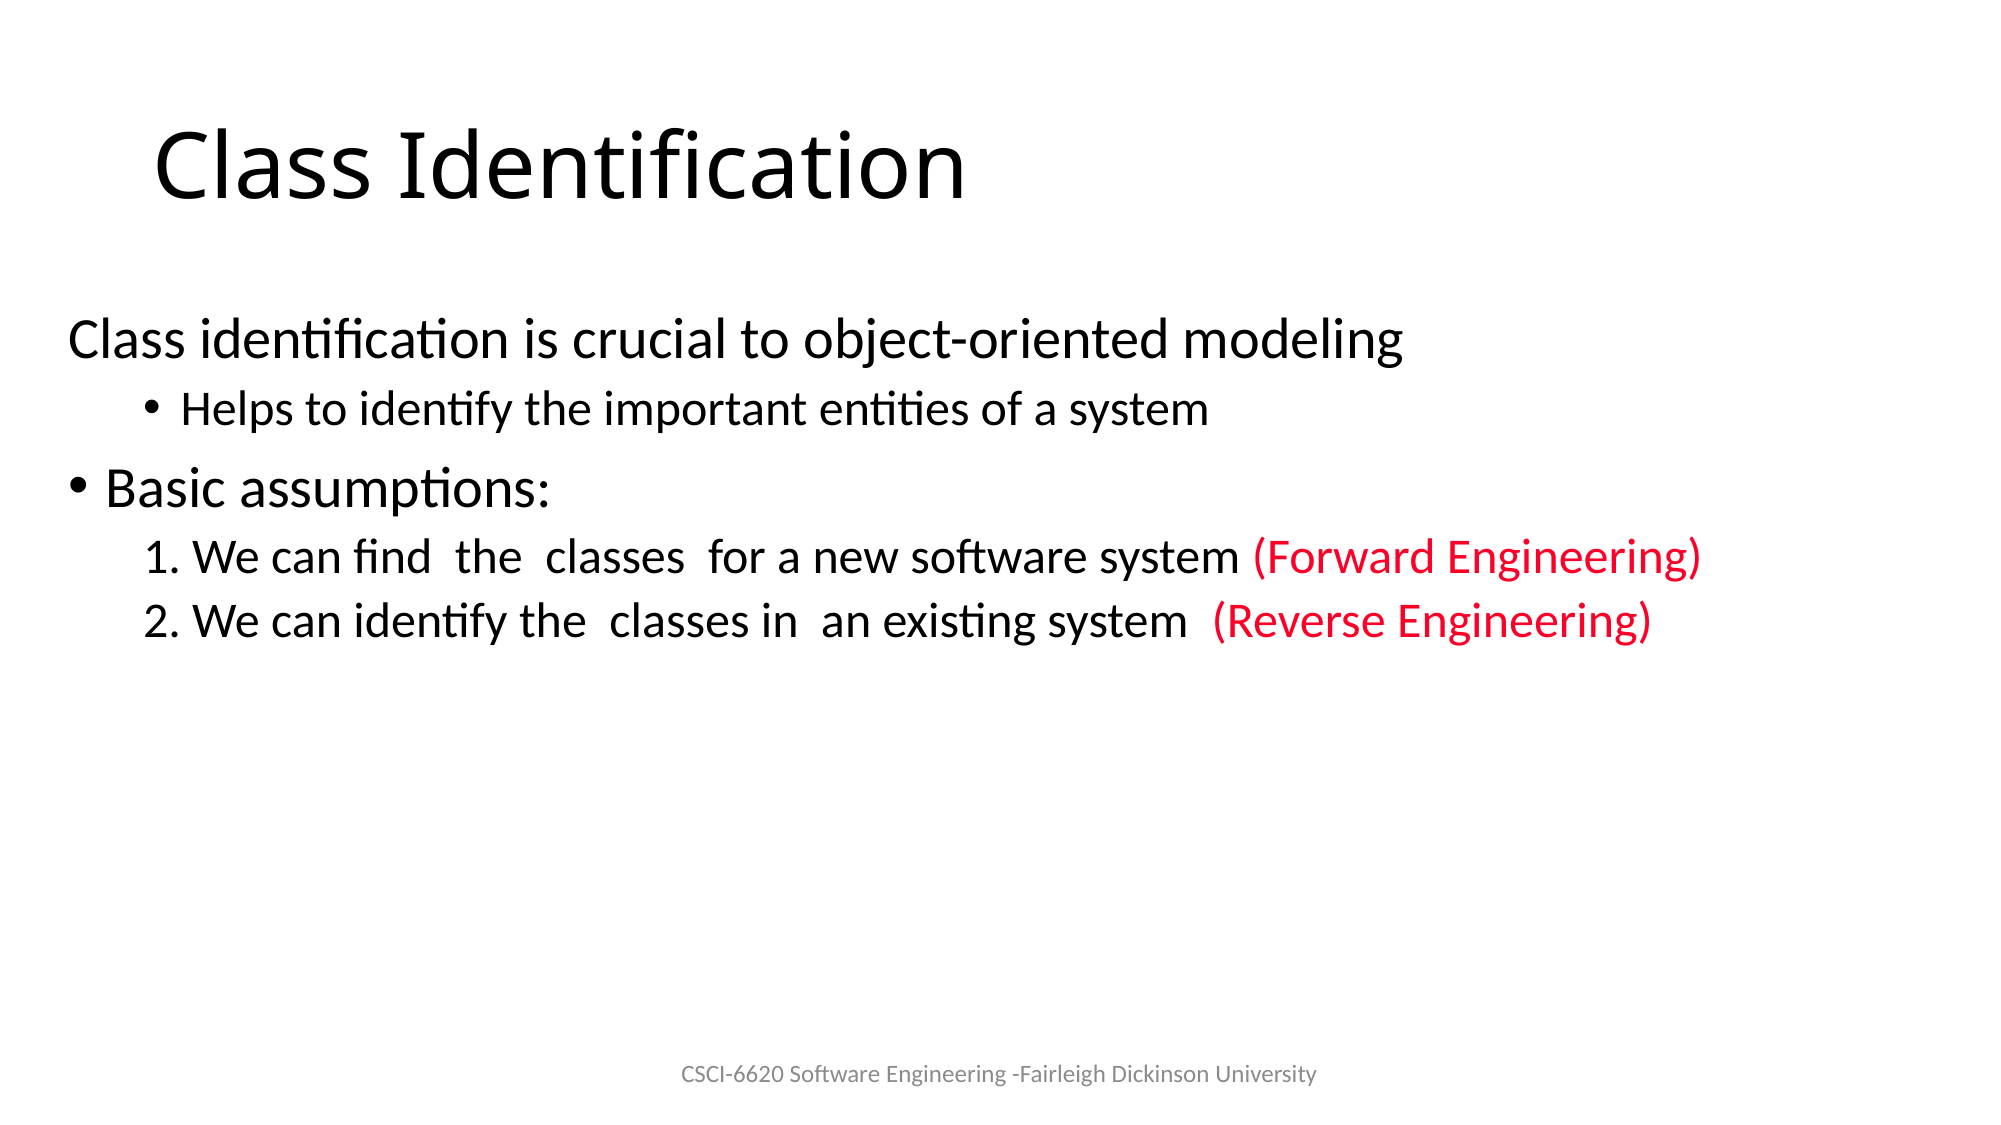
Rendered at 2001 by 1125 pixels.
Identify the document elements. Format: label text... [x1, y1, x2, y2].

footer CSCI-6620 Software Engineering -Fairleigh Dickinson University [662, 1042, 1338, 1103]
list Class identification is crucial to object-oriented modeling Helps to identify the important entities of a system Basic assumptions: 1. We can find the classes for a new software system (Forward Engineering) 2. We can identify the classes in an existing system (Reverse Engineering) [53, 301, 1779, 791]
title Class Identification [137, 59, 1863, 278]
